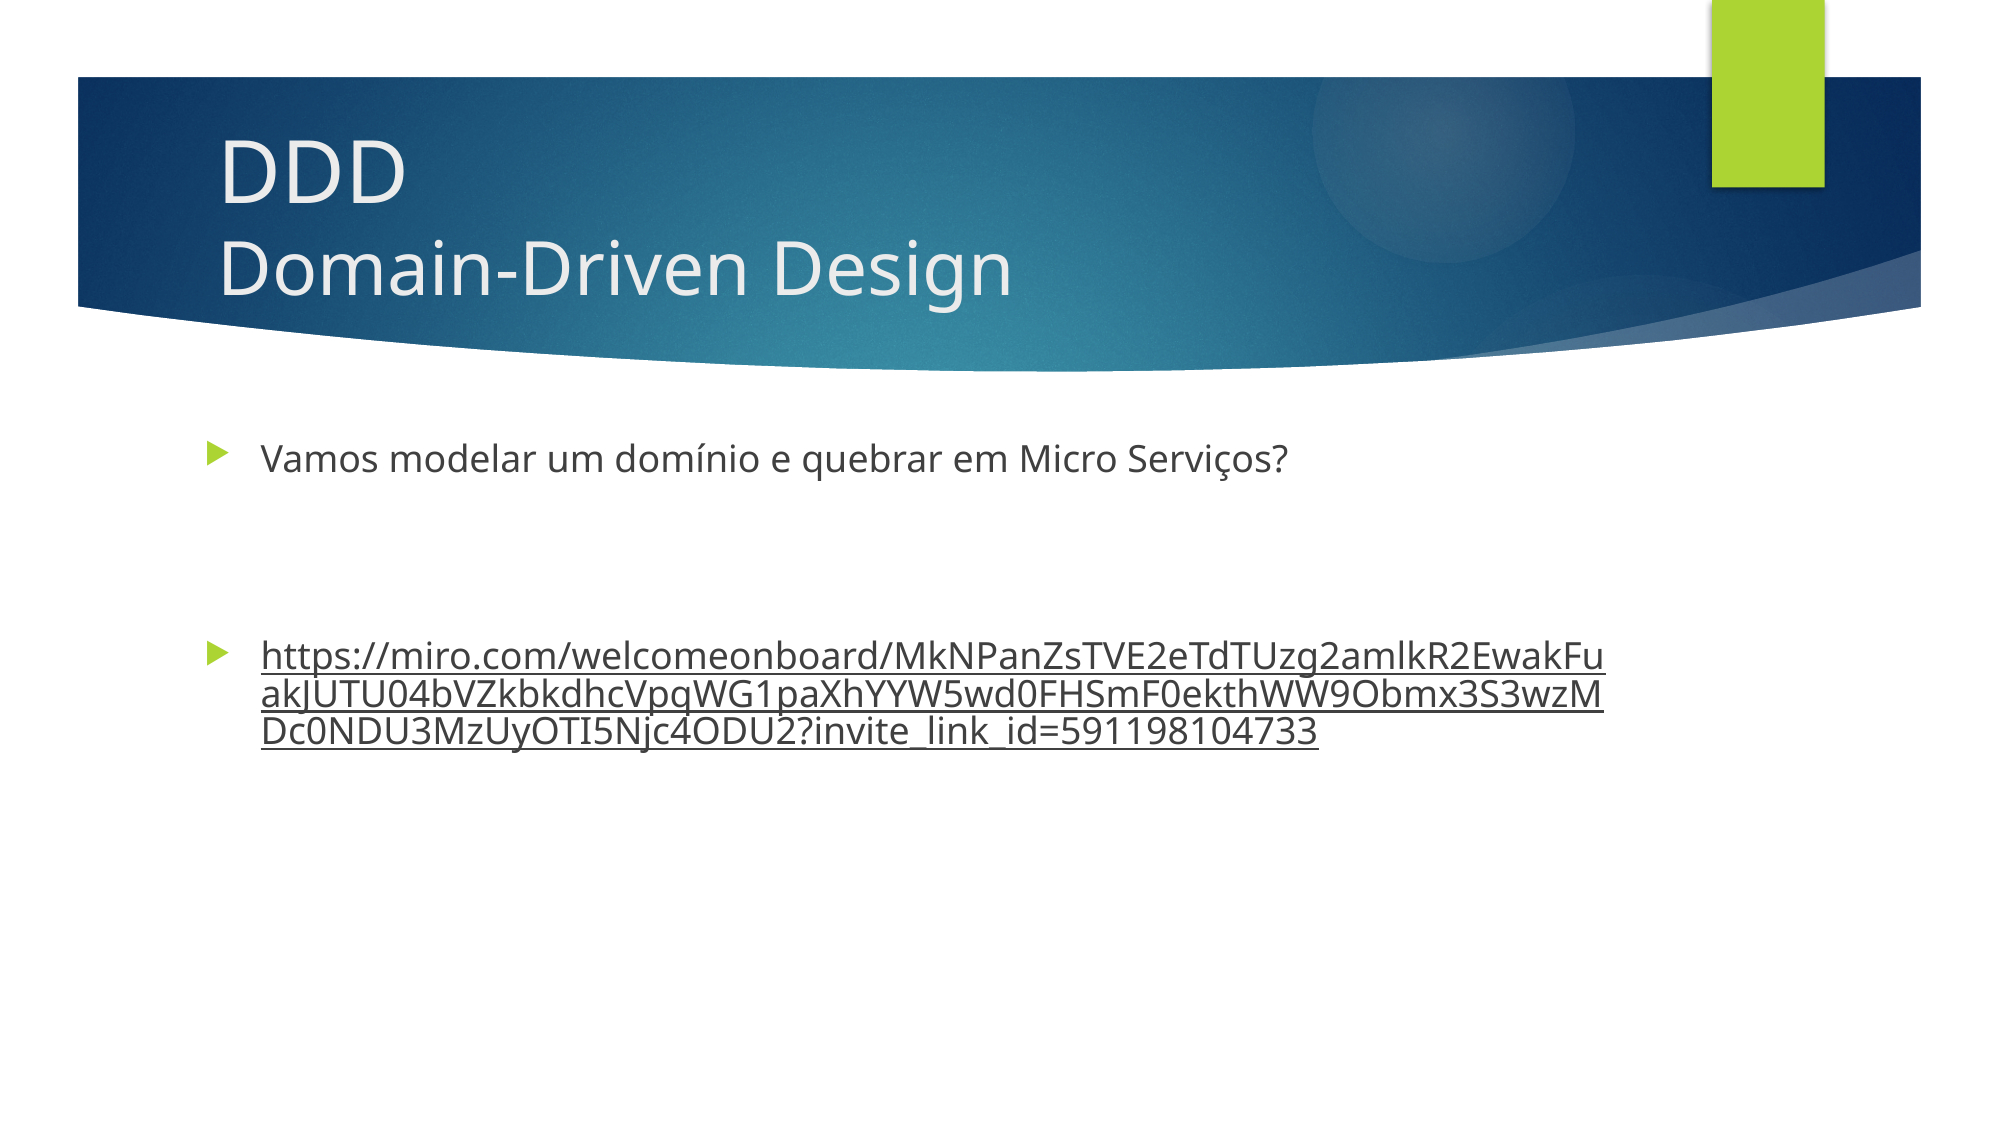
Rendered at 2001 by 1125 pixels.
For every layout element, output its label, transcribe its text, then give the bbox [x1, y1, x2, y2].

title DDD Domain-Driven Design [202, 155, 1640, 272]
list Vamos modelar um domínio e quebrar em Micro Serviços? https://miro.com/welcomeonboard/MkNPanZsTVE2eTdTUzg2amlkR2EwakFuakJUTU04bVZkbkdhcVpqWG1paXhYYW5wd0FHSmF0ekthWW9Obmx3S3wzMDc0NDU3MzUyOTI5Njc4ODU2?invite_link_id=591198104733 [189, 427, 1627, 988]
